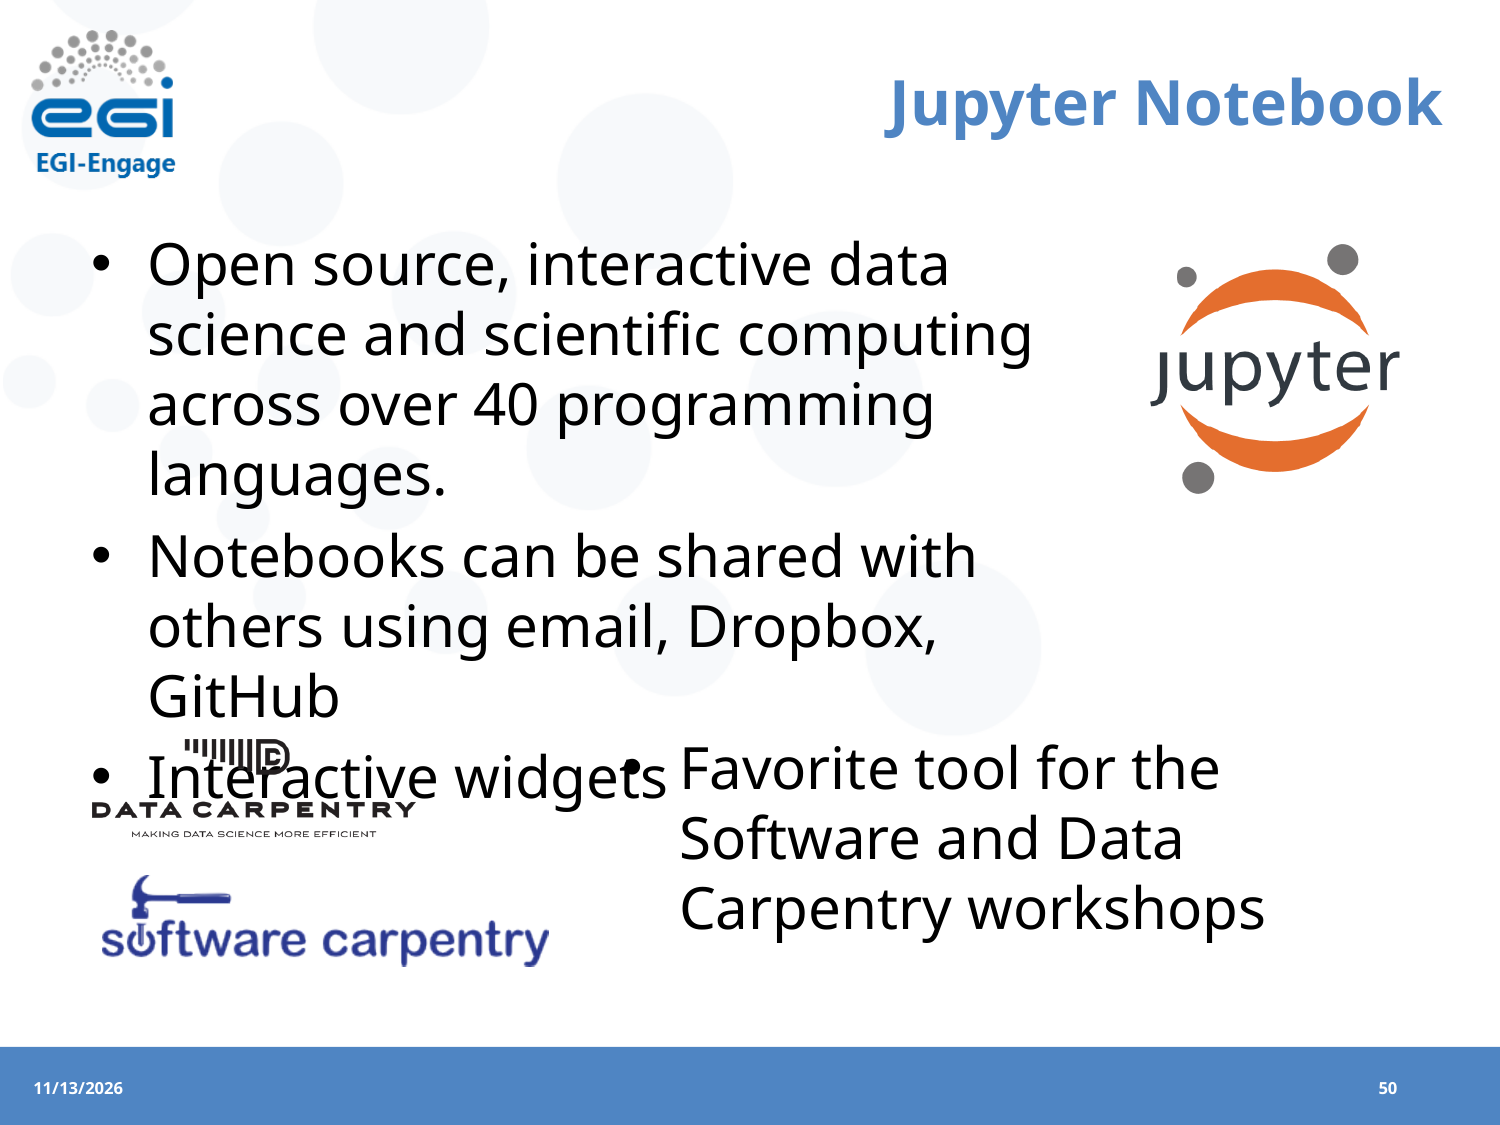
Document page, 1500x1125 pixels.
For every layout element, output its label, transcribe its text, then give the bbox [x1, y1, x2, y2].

picture [3, 0, 1076, 838]
picture [1139, 219, 1414, 519]
text_box Favorite tool for the Software and Data Carpentry workshops [608, 723, 1458, 952]
picture [102, 875, 549, 967]
list Open source, interactive data science and scientific computing across over 40 programming languages. Notebooks can be shared with others using email, Dropbox, GitHub Interactive widgets [76, 220, 1140, 702]
title Jupyter Notebook [253, 30, 1459, 171]
